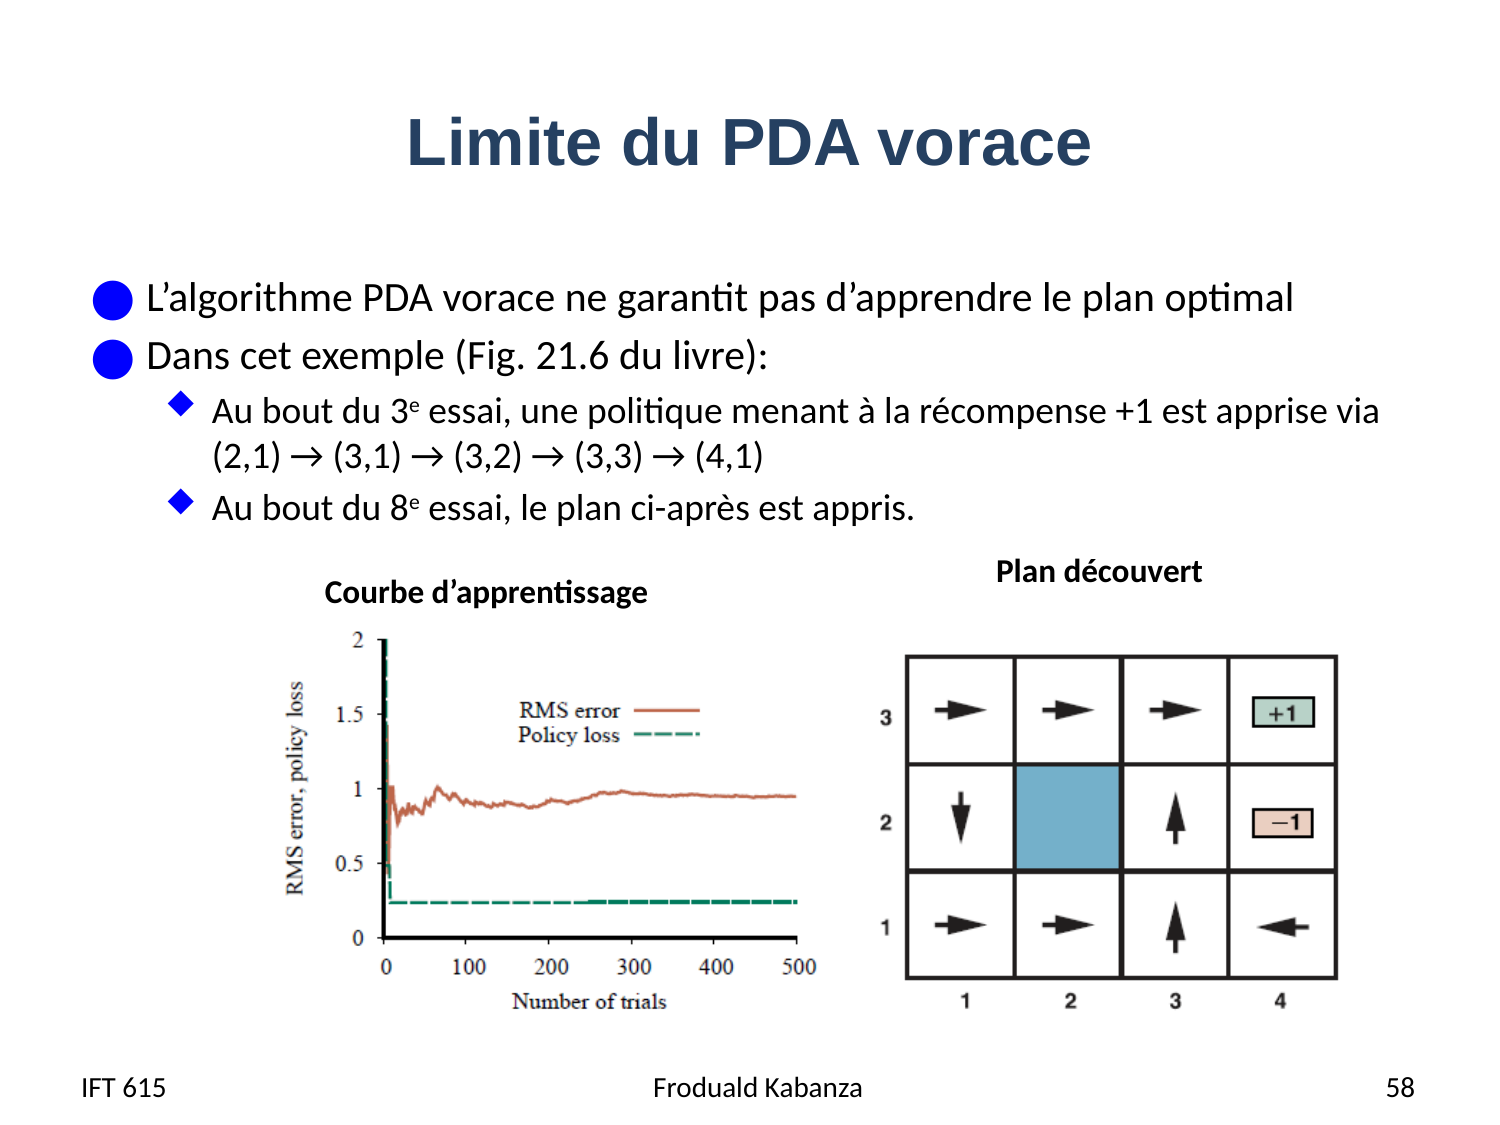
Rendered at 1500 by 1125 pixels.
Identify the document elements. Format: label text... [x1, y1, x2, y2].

title Limite du PDA vorace [75, 45, 1425, 233]
text_box Courbe d’apprentissage [244, 562, 729, 618]
footer Froduald Kabanza [520, 1056, 996, 1117]
slide_number IFT 615 [66, 1056, 356, 1117]
list L’algorithme PDA vorace ne garantit pas d’apprendre le plan optimal Dans cet exemple (Fig. 21.6 du livre): Au bout du 3e essai, une politique menant à la récompense +1 est apprise via (2,1) → (3,1) → (3,2) → (3,3) → (4,1) Au bout du 8e essai, le plan ci-après est appris. [75, 262, 1425, 1005]
slide_number 58 [1080, 1056, 1431, 1117]
text_box Plan découvert [857, 541, 1342, 597]
picture [267, 618, 1343, 1031]
